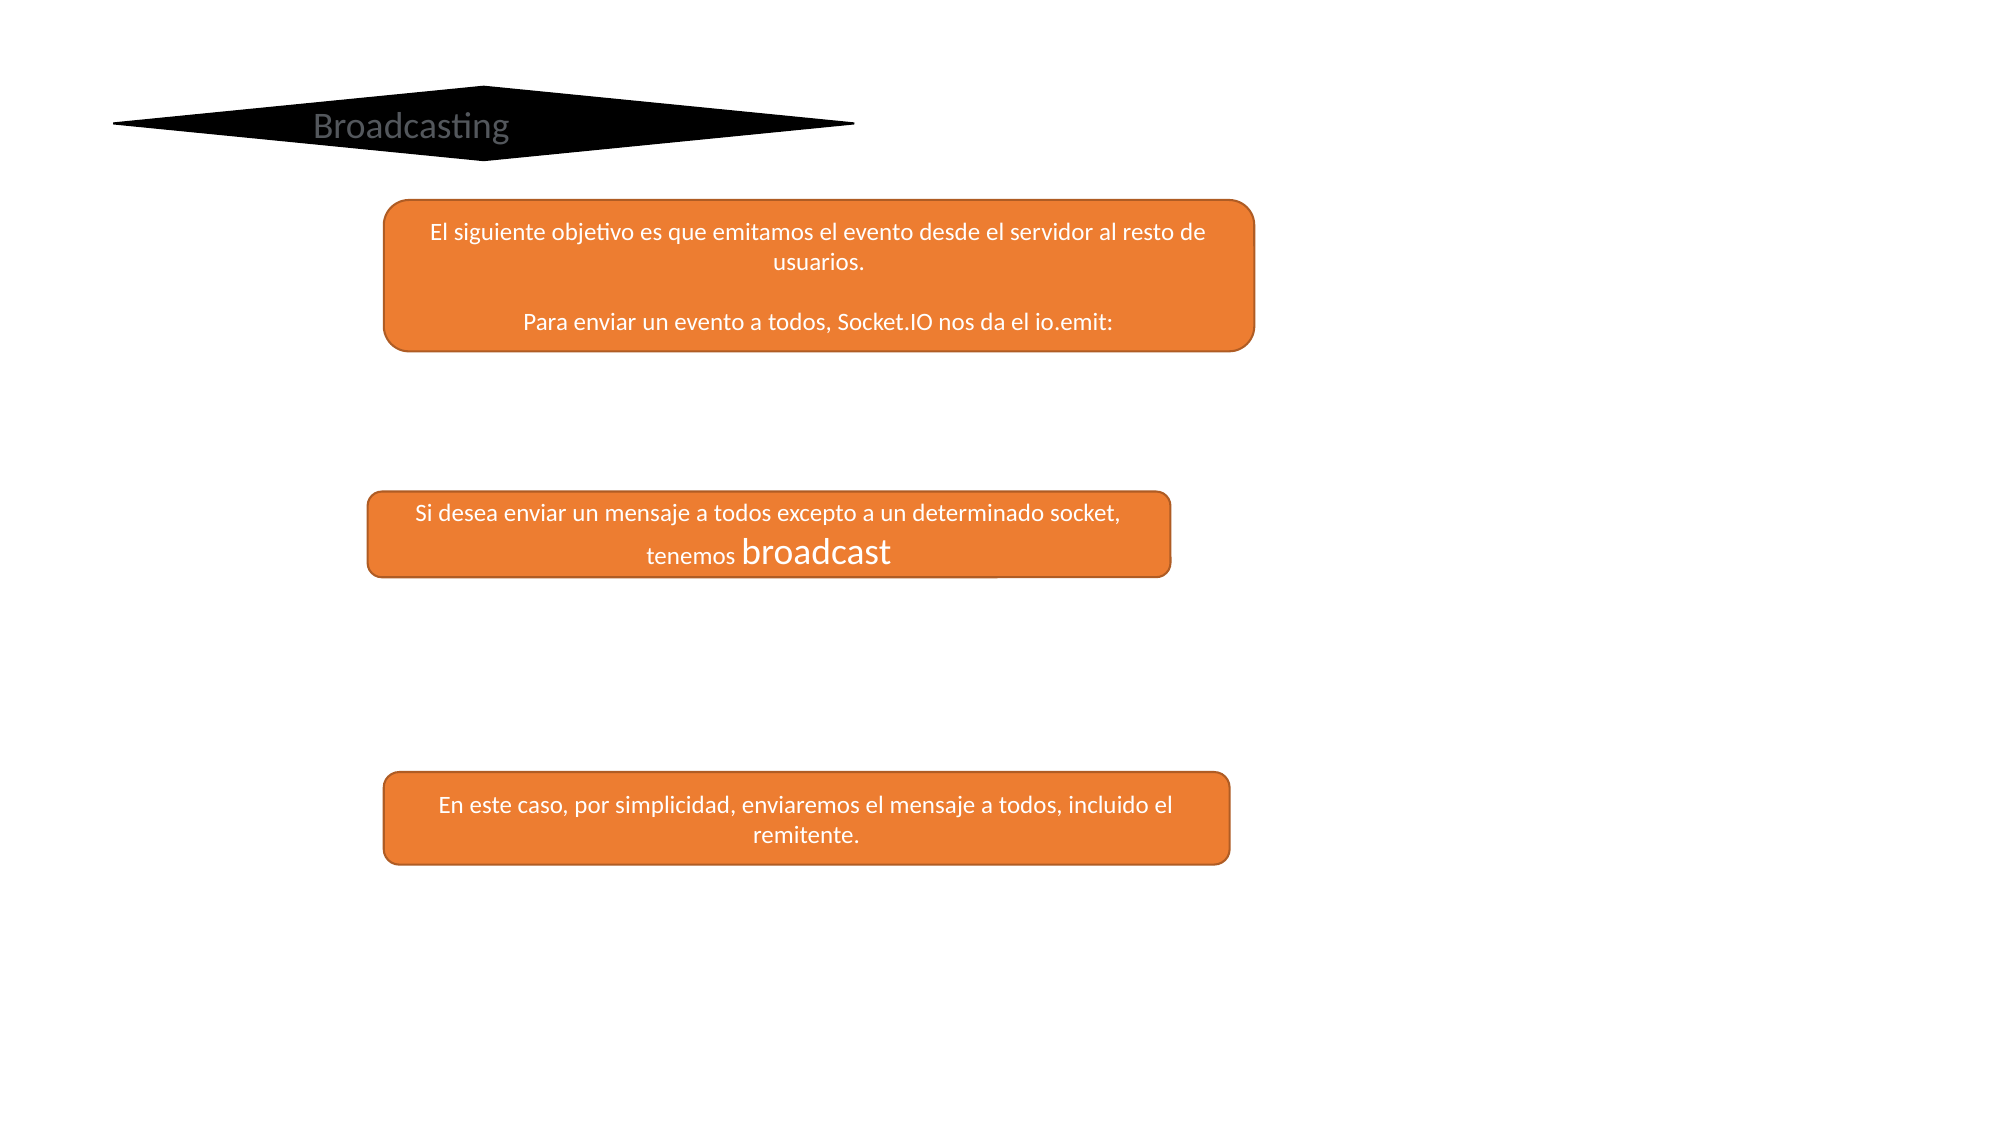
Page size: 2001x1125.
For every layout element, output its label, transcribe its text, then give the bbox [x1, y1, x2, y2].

text_box Broadcasting [113, 86, 855, 161]
text_box Si desea enviar un mensaje a todos excepto a un determinado socket, tenemos broadcast [367, 491, 1171, 578]
text_box [137, 299, 1863, 1014]
text_box [137, 59, 1863, 278]
text_box El siguiente objetivo es que emitamos el evento desde el servidor al resto de usuarios. Para enviar un evento a todos, Socket.IO nos da el io.emit: [383, 199, 1255, 352]
text_box En este caso, por simplicidad, enviaremos el mensaje a todos, incluido el remitente. [383, 772, 1230, 865]
